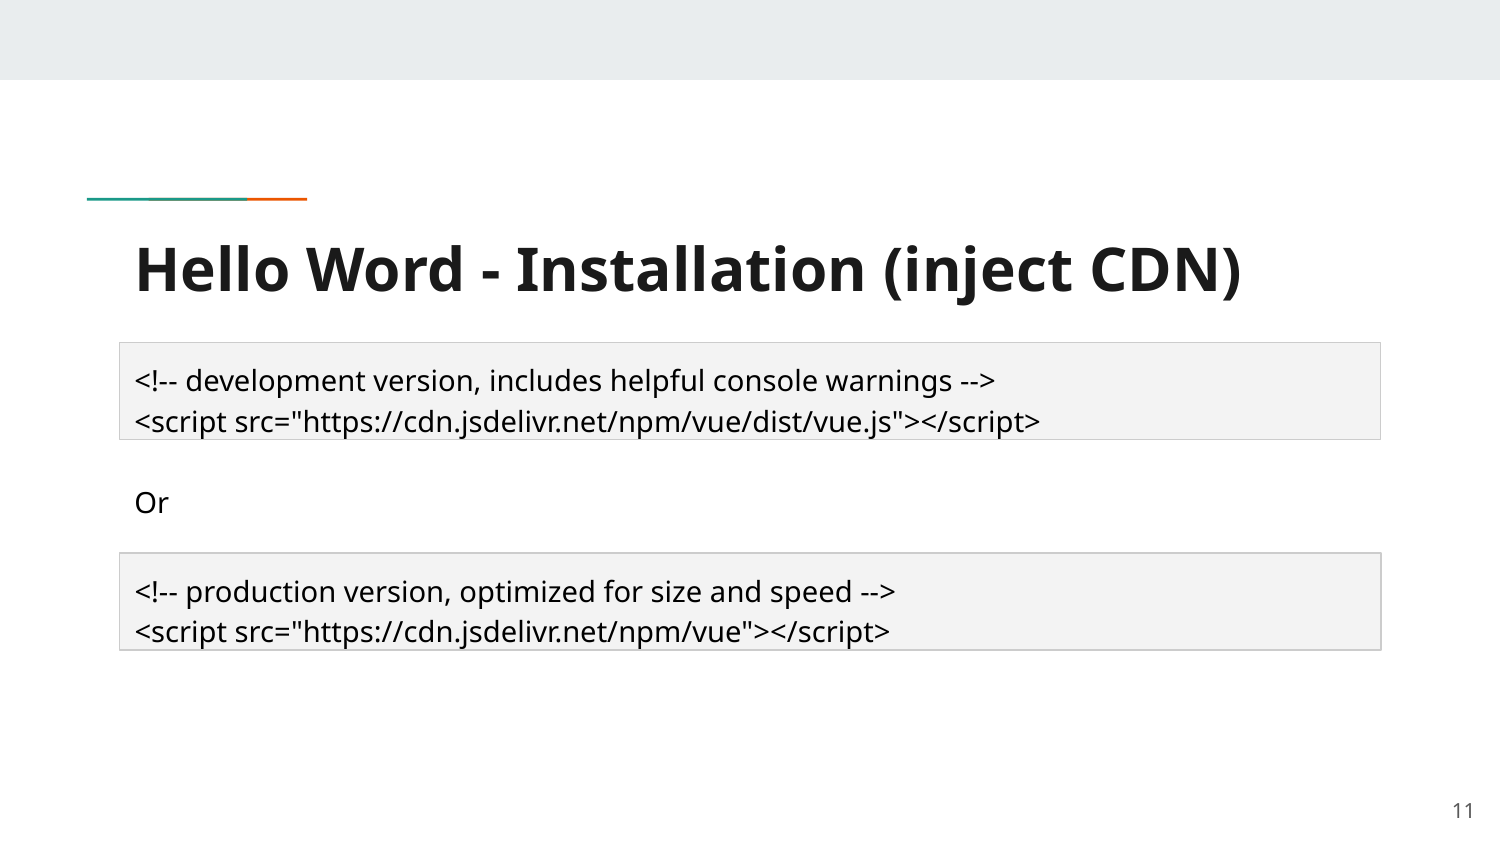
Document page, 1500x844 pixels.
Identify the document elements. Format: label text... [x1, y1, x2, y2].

list <!-- production version, optimized for size and speed --> <script src="https://cdn.jsdelivr.net/npm/vue"></script> [119, 553, 1381, 651]
title Hello Word - Installation (inject CDN) [119, 216, 1381, 305]
list <!-- development version, includes helpful console warnings --> <script src="https://cdn.jsdelivr.net/npm/vue/dist/vue.js"></script> [119, 342, 1381, 440]
list Or [119, 463, 1381, 529]
slide_number ‹#› [1400, 779, 1491, 844]
